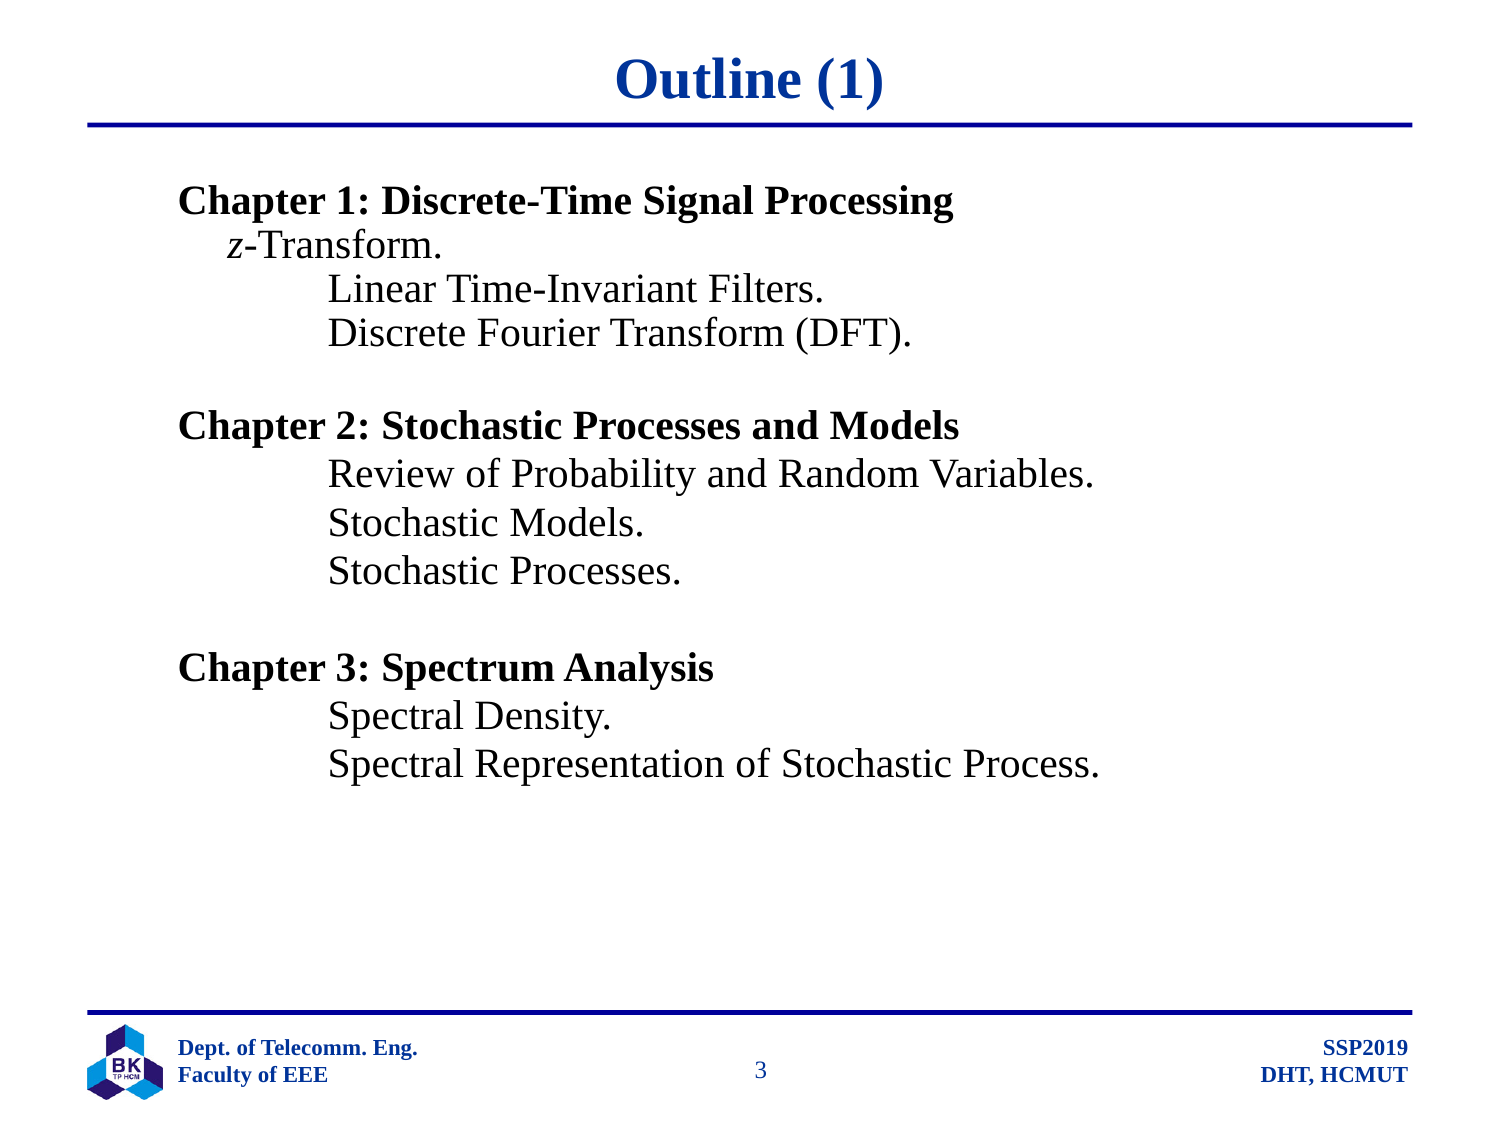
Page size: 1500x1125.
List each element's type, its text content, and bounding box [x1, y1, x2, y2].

title Outline (1) [0, 37, 1500, 113]
picture [87, 1026, 163, 1100]
slide_number 3 [424, 1037, 976, 1101]
list Chapter 1: Discrete-Time Signal Processing z-Transform. Linear Time-Invariant Filters. Discrete Fourier Transform (DFT). Chapter 2: Stochastic Processes and Models Review of Probability and Random Variables. Stochastic Models. Stochastic Processes. Chapter 3: Spectrum Analysis Spectral Density. Spectral Representation of Stochastic Process. [62, 174, 1438, 1026]
